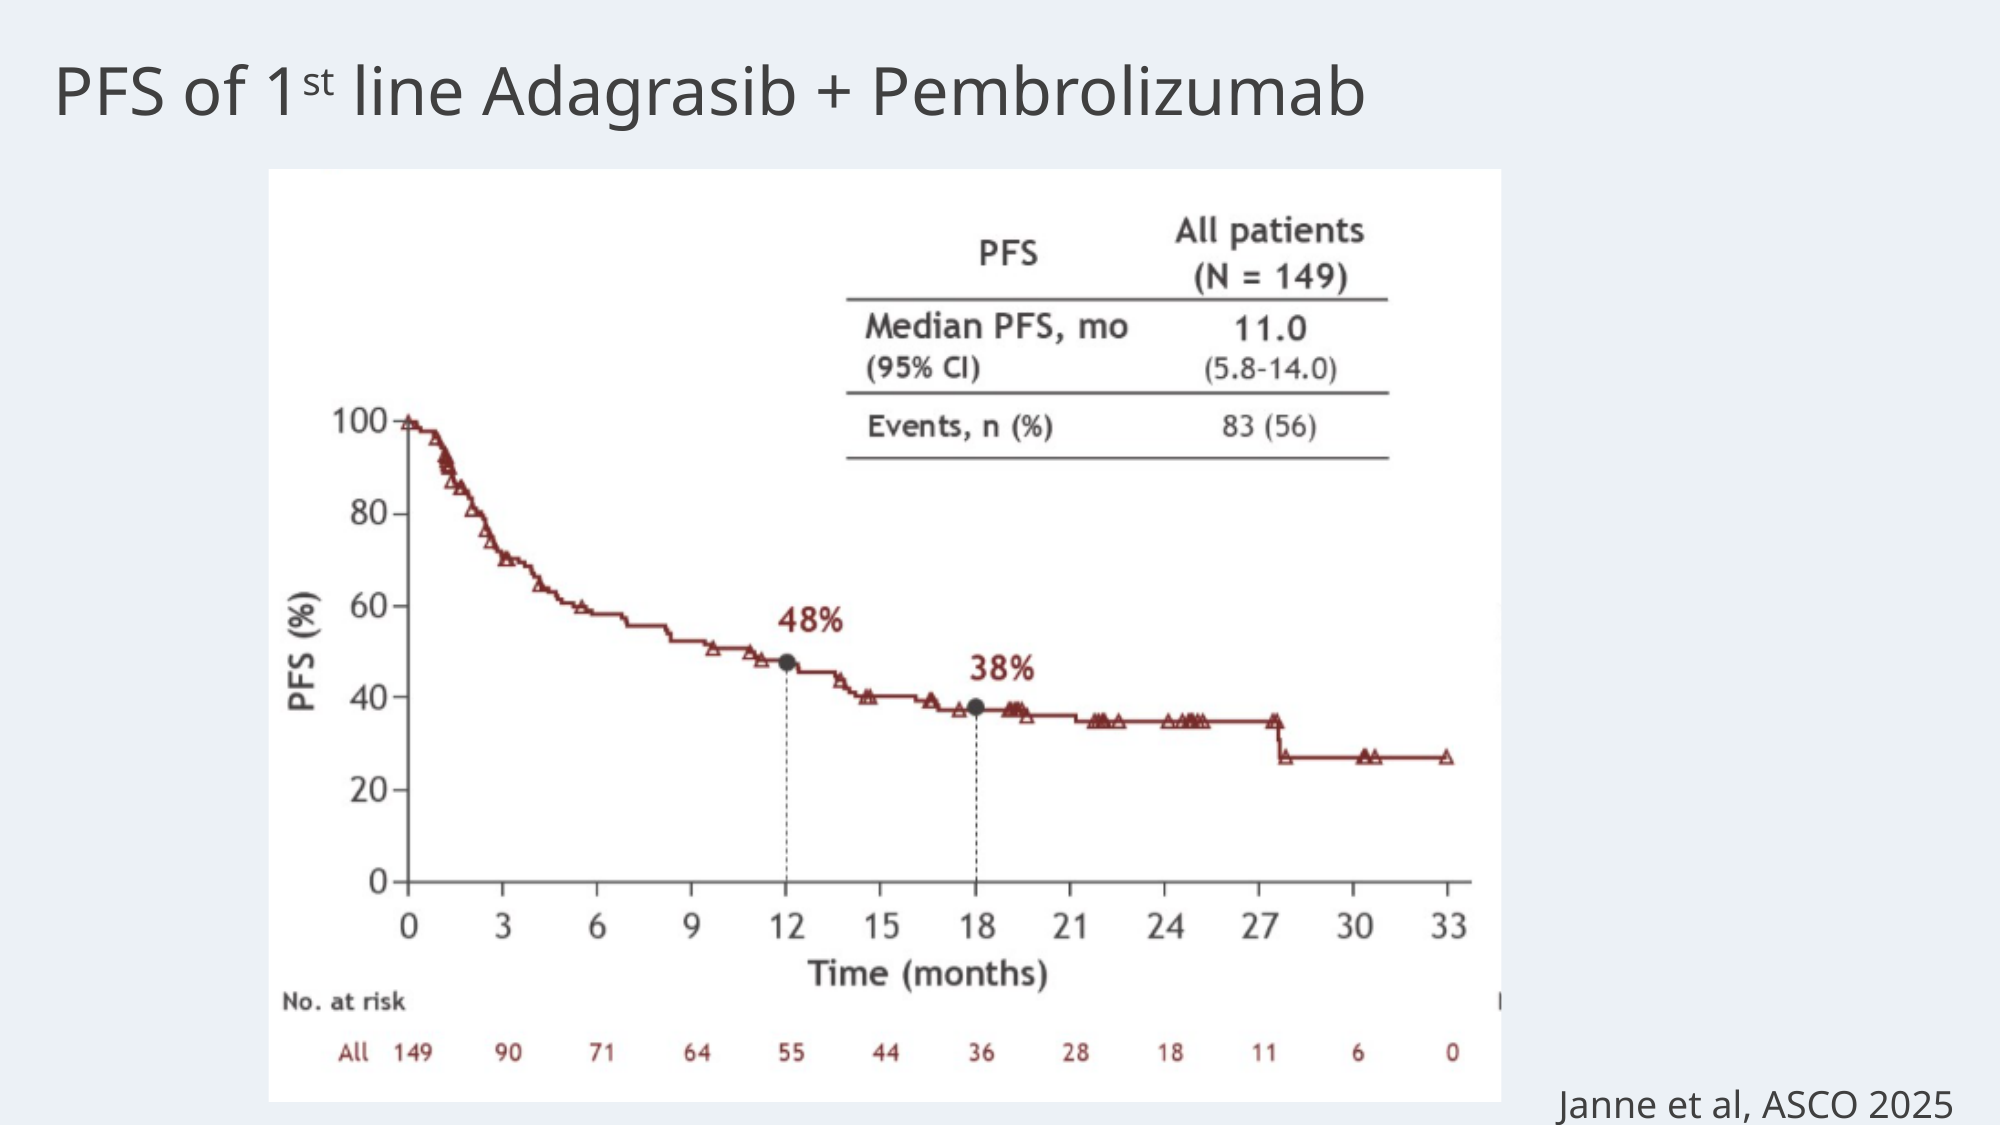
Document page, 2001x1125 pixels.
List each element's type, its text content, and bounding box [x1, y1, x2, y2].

text_box Janne et al, ASCO 2025 [1543, 1074, 1970, 1125]
text_box PFS of 1st line Adagrasib + Pembrolizumab [39, 50, 1870, 124]
picture [268, 169, 1502, 1102]
